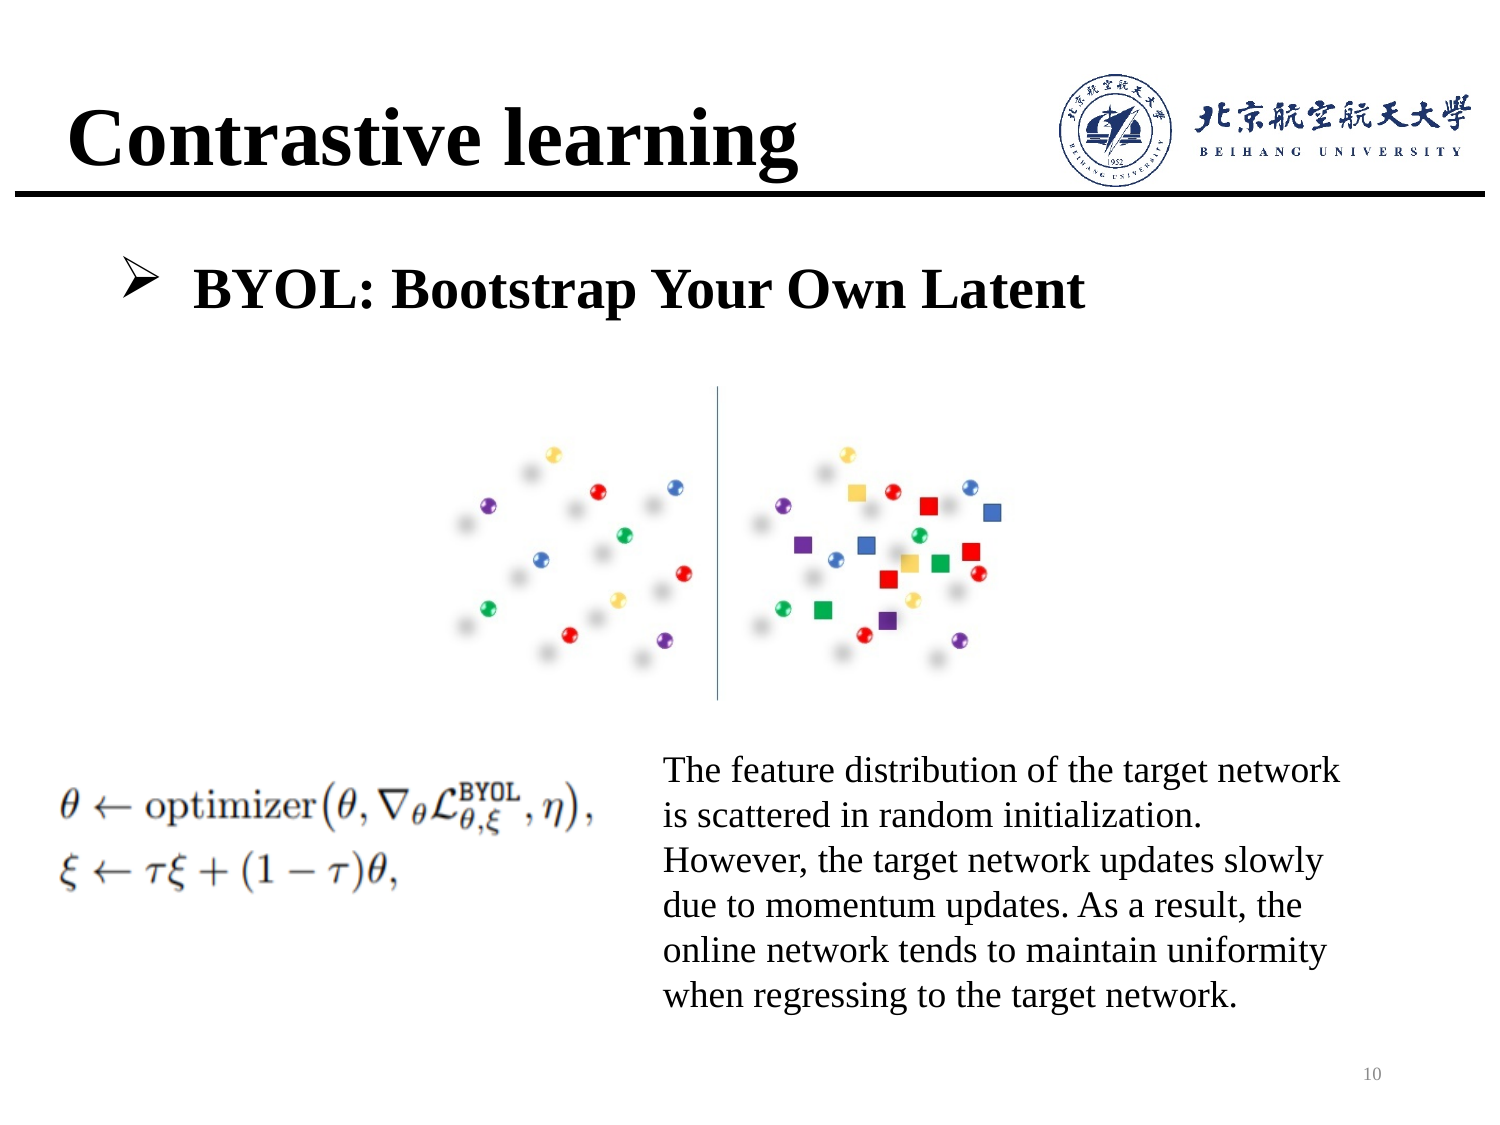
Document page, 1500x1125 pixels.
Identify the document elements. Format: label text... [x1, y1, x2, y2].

list BYOL: Bootstrap Your Own Latent [103, 242, 1439, 1043]
slide_number 10 [1059, 1042, 1397, 1103]
picture [1346, 74, 1471, 187]
picture [439, 386, 1027, 739]
text_box The feature distribution of the target network is scattered in random initialization. However, the target network updates slowly due to momentum updates. As a result, the online network tends to maintain uniformity when regressing to the target network. [648, 738, 1388, 1023]
picture [19, 761, 650, 915]
title Contrastive learning [51, 59, 1346, 219]
